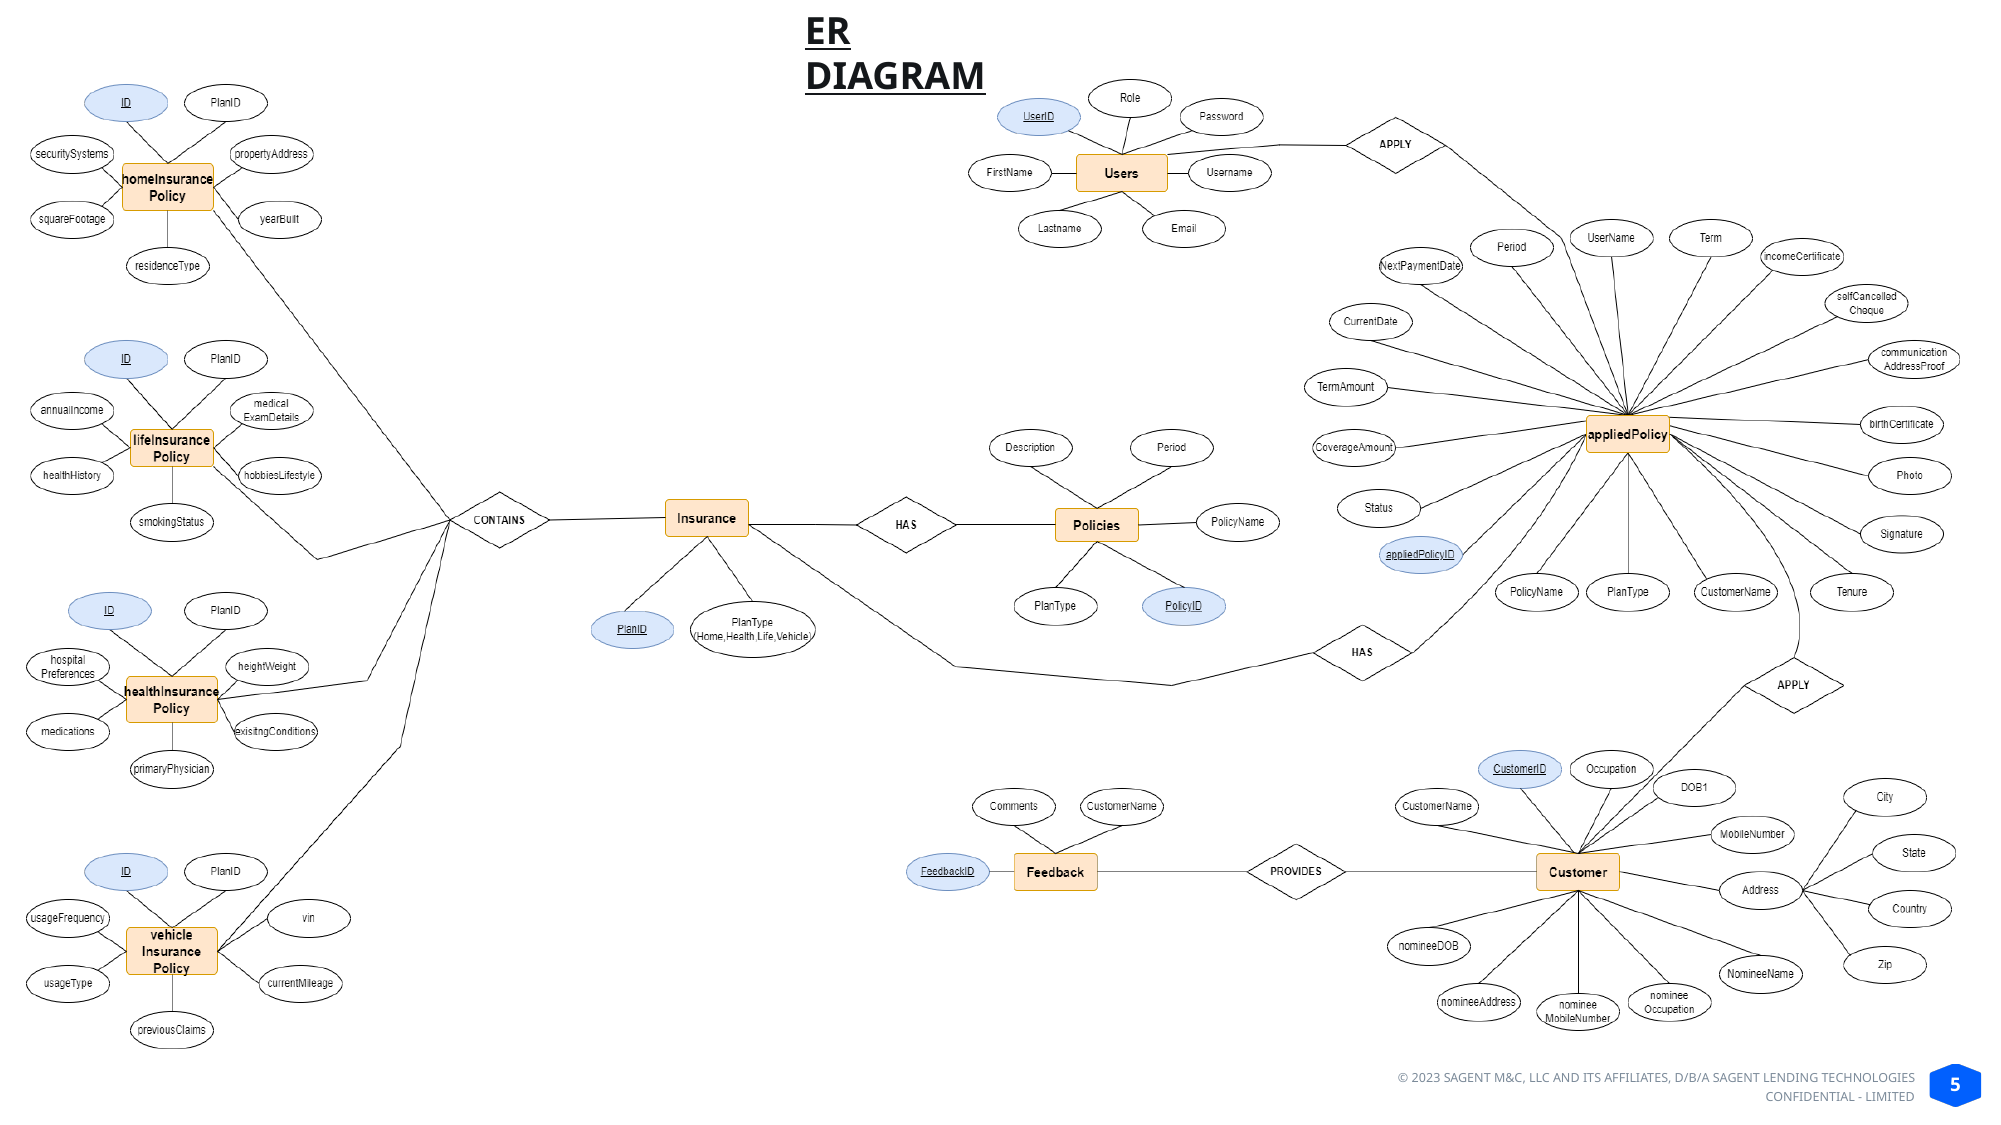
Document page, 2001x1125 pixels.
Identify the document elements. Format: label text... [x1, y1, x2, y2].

picture [26, 79, 1960, 1049]
text_box ER DIAGRAM [790, 0, 1053, 79]
